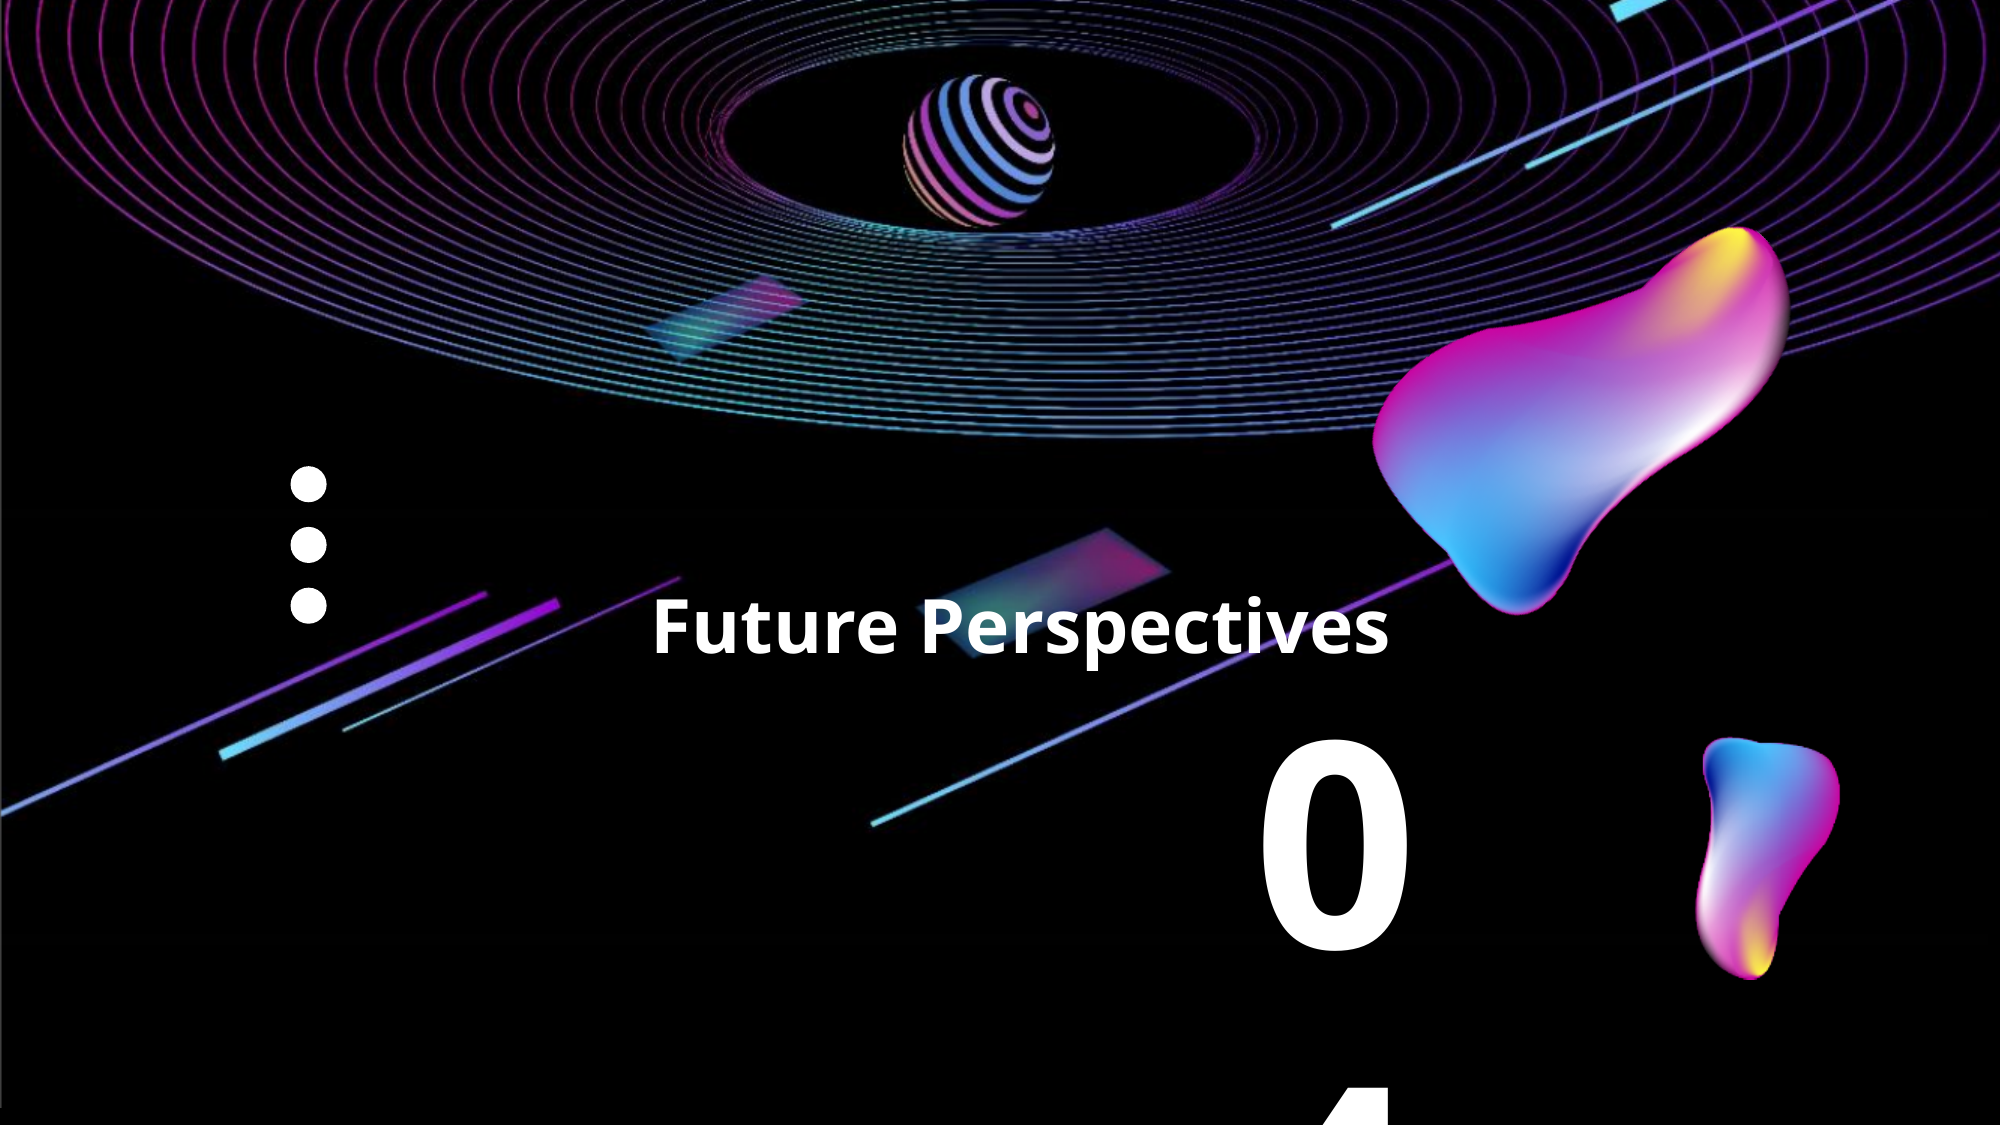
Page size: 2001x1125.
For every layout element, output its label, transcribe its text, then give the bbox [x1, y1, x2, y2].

text_box 04. [1238, 1116, 1580, 1125]
picture [0, 0, 2000, 1108]
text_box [229, 526, 388, 564]
